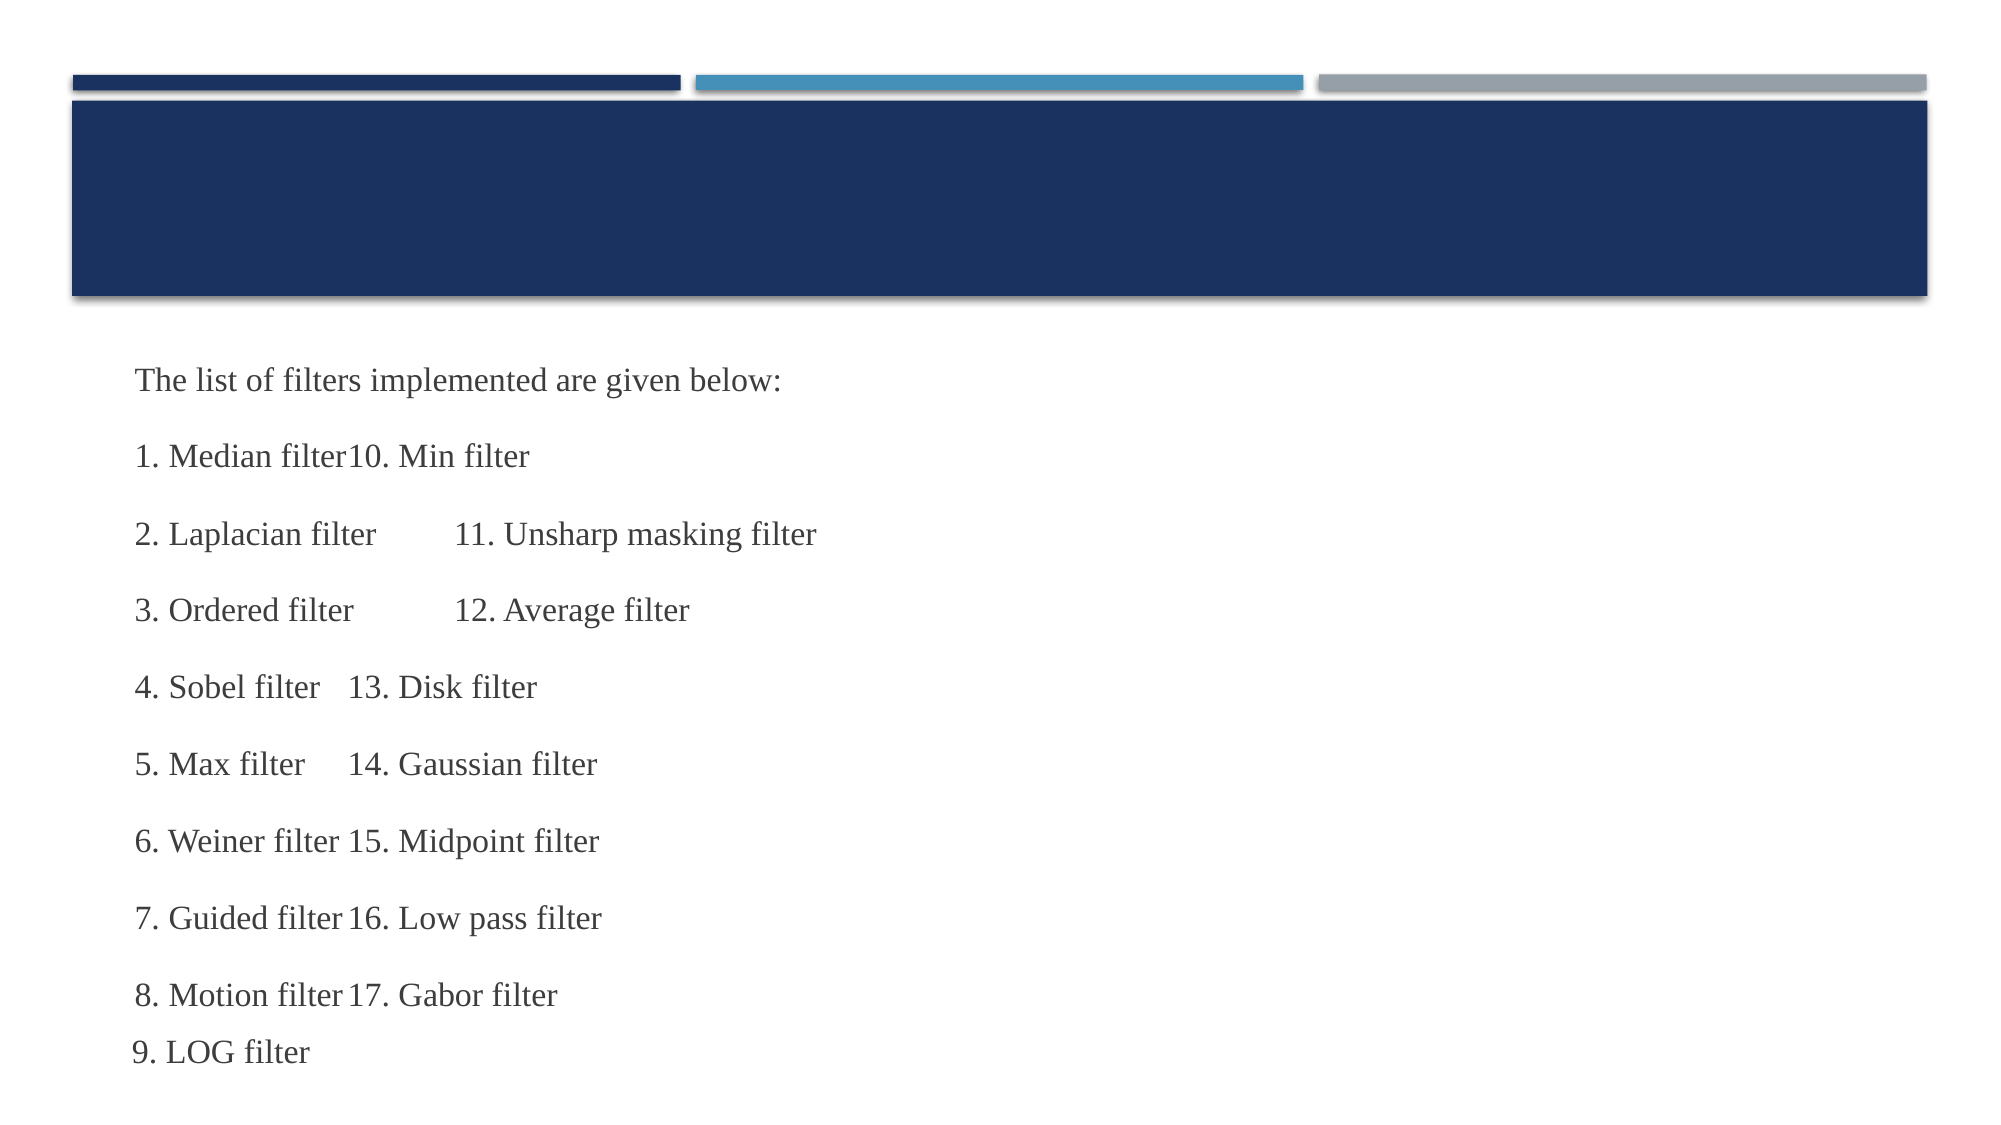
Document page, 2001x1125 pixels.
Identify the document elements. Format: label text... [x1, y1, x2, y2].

list The list of filters implemented are given below: 1. Median filter 10. Min filter 2. Laplacian filter 11. Unsharp masking filter 3. Ordered filter 12. Average filter 4. Sobel filter 13. Disk filter 5. Max filter 14. Gaussian filter 6. Weiner filter 15. Midpoint filter 7. Guided filter 16. Low pass filter 8. Motion filter 17. Gabor filter 9. LOG filter [65, 281, 1905, 1087]
